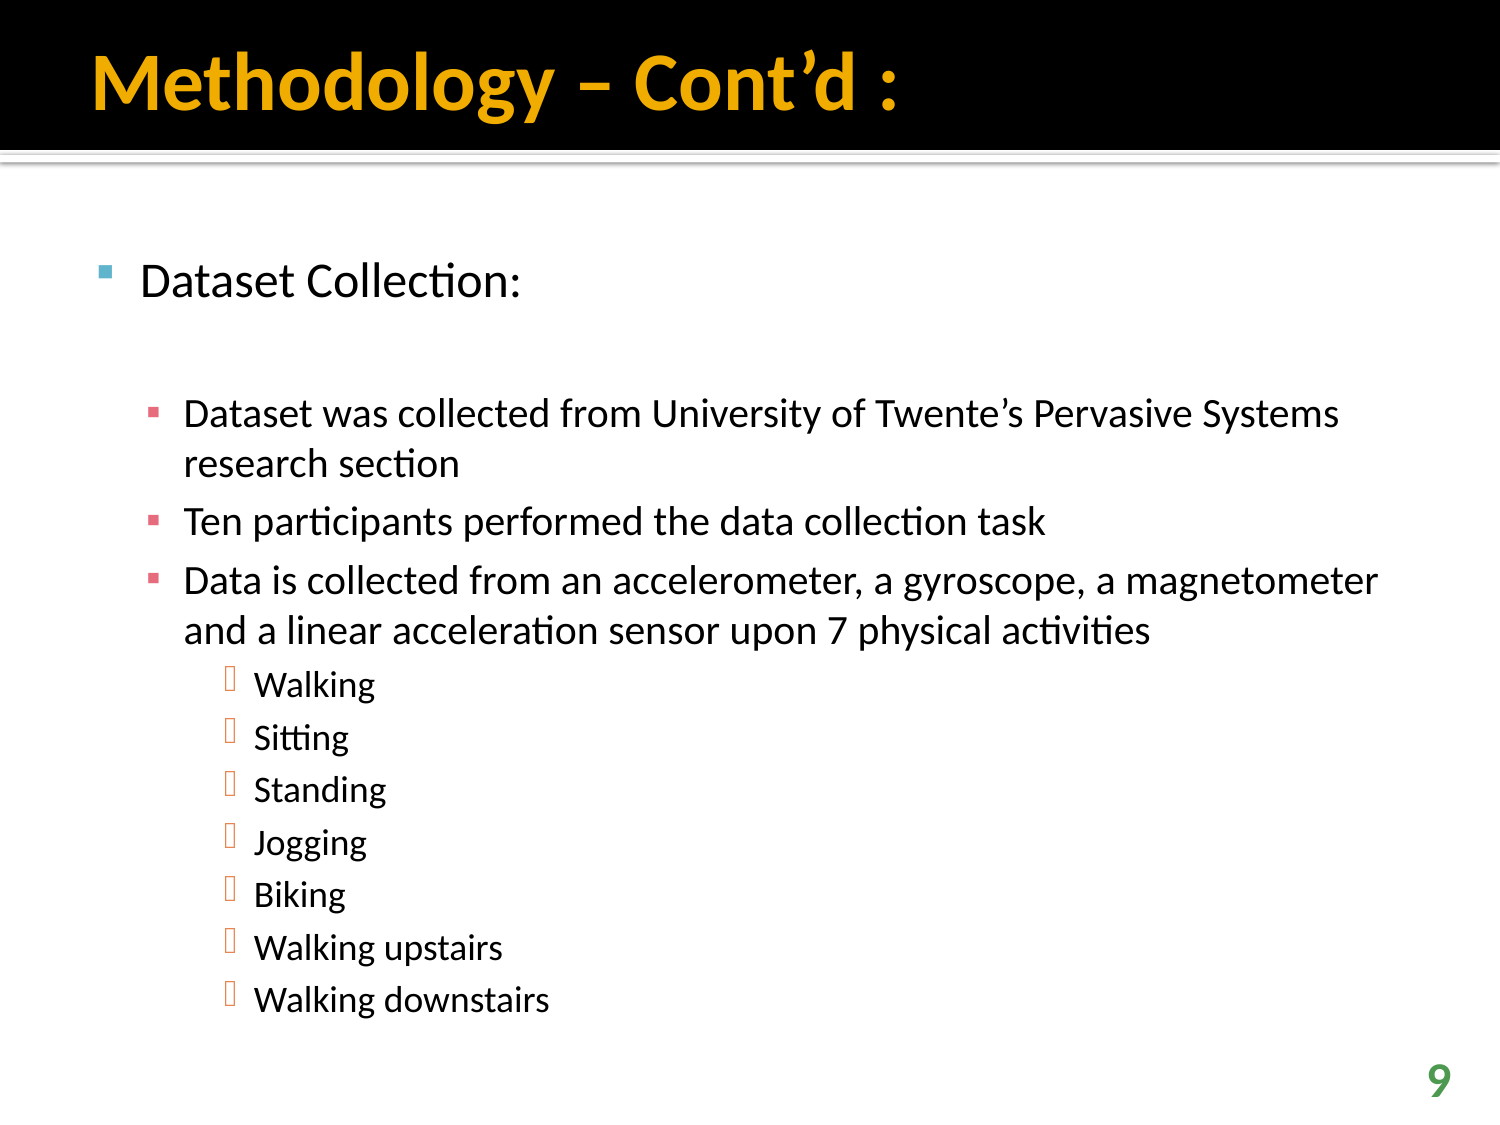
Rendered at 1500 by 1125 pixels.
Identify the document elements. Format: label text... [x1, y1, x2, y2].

title Methodology – Cont’d : [75, 12, 1425, 143]
list Dataset Collection: Dataset was collected from University of Twente’s Pervasive Systems research section Ten participants performed the data collection task Data is collected from an accelerometer, a gyroscope, a magnetometer and a linear acceleration sensor upon 7 physical activities Walking Sitting Standing Jogging Biking Walking upstairs Walking downstairs [11, 162, 1403, 1063]
slide_number 9 [1345, 1062, 1467, 1108]
